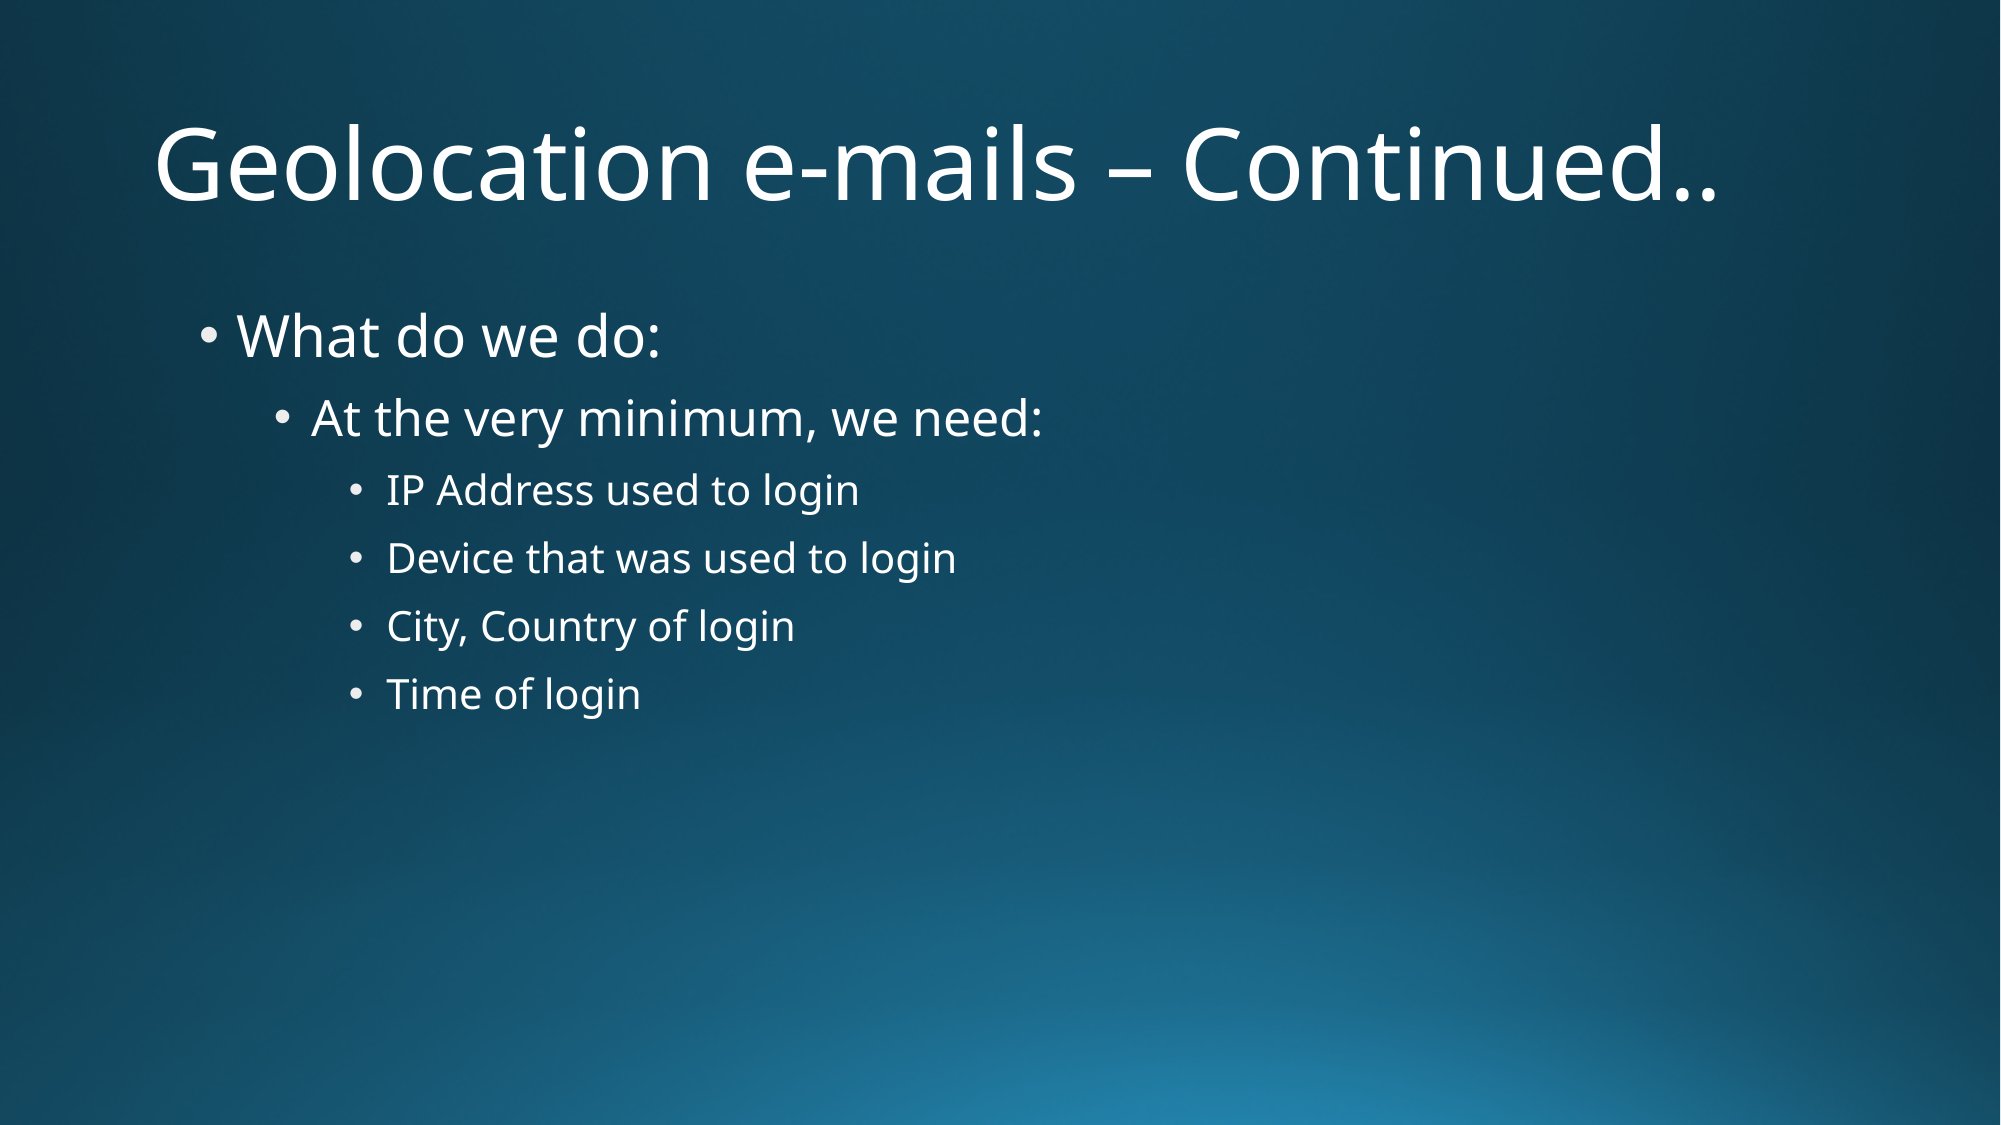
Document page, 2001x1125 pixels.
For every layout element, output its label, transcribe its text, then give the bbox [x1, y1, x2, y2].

title Geolocation e-mails – Continued.. [137, 59, 1863, 278]
picture [0, 0, 2001, 1125]
list What do we do: At the very minimum, we need: IP Address used to login Device that was used to login City, Country of login Time of login [183, 299, 1863, 1014]
